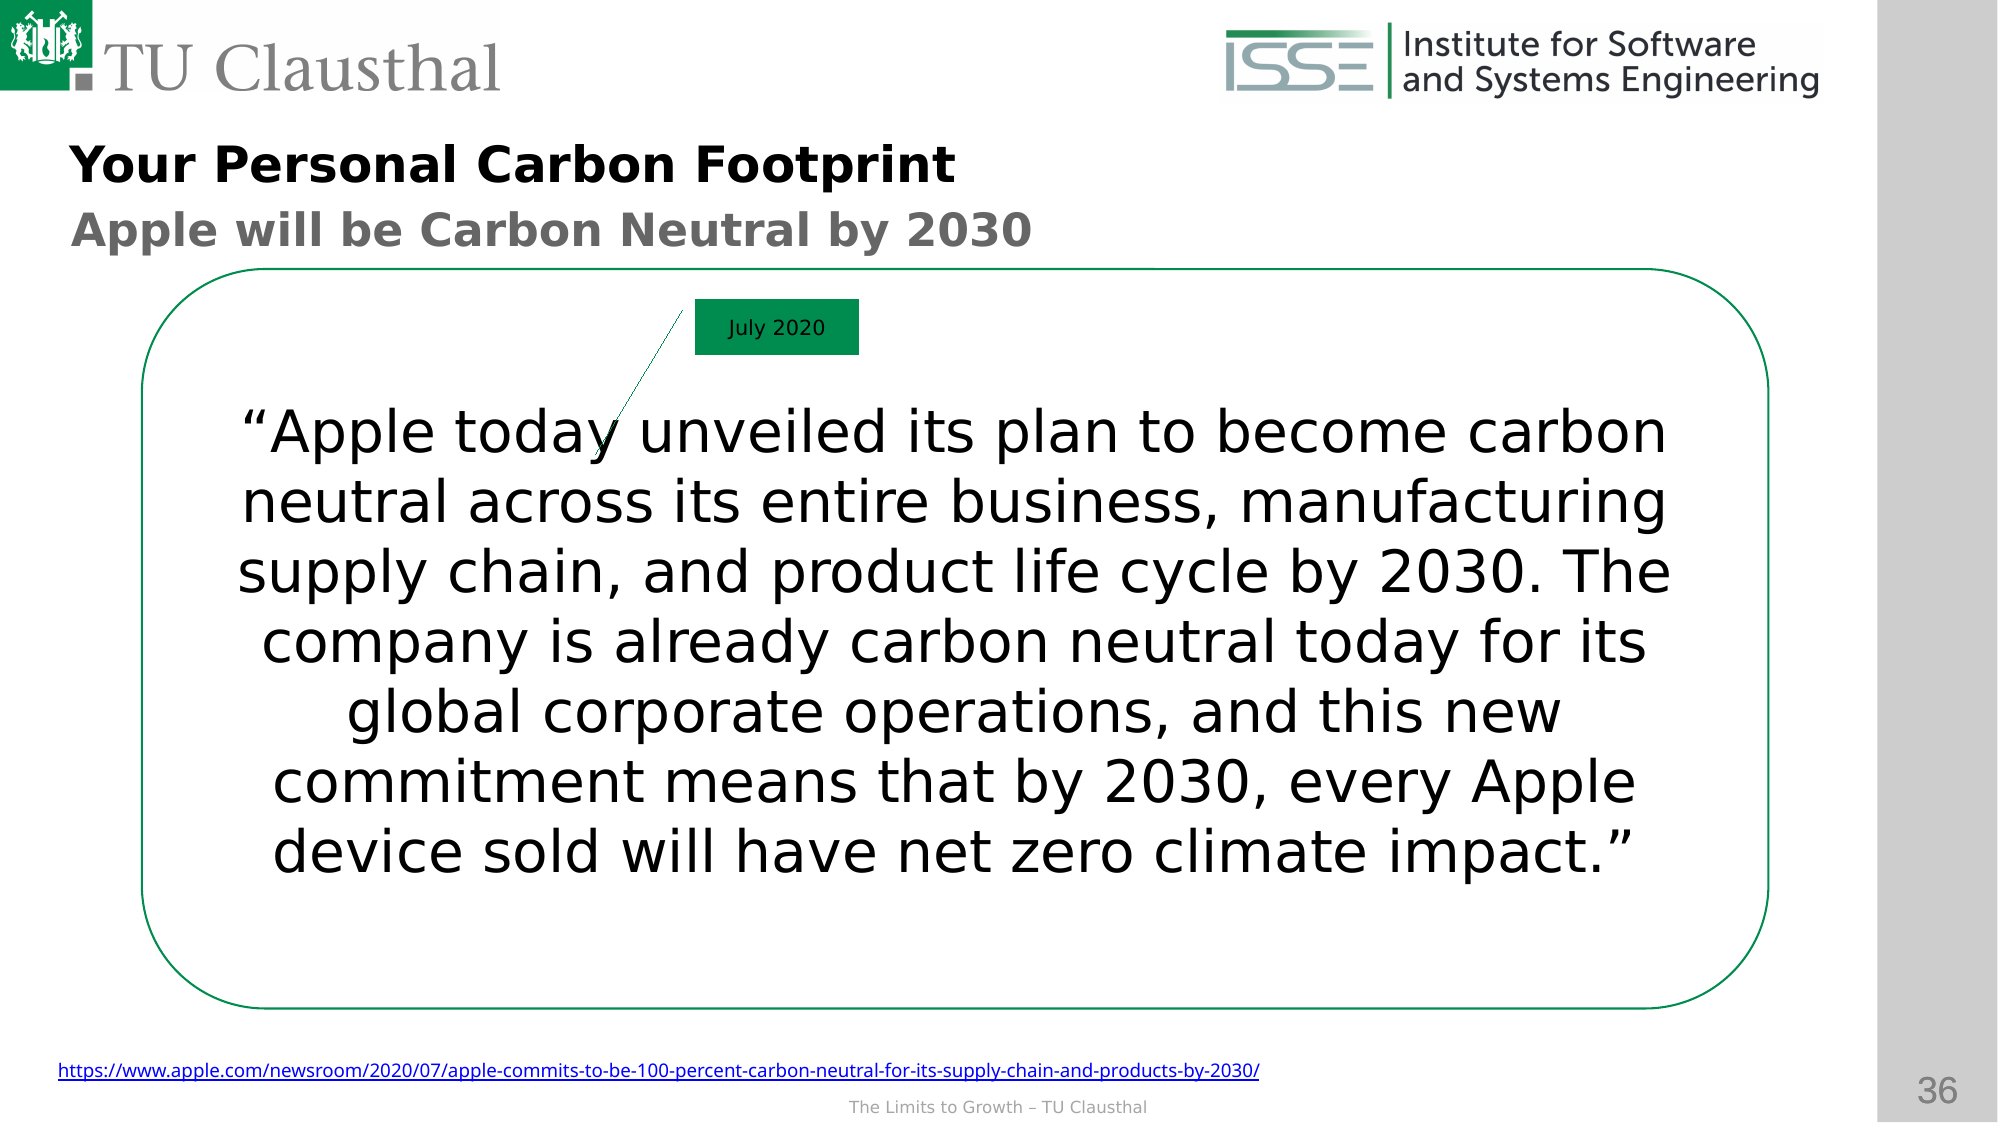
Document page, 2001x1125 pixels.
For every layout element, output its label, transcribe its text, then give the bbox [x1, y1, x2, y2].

text_box https://www.apple.com/newsroom/2020/07/apple-commits-to-be-100-percent-carbon-neutral-for-its-supply-chain-and-products-by-2030/ [43, 1051, 1274, 1092]
text_box July 2020 [695, 299, 859, 355]
picture [1218, 22, 1824, 105]
text_box Apple will be Carbon Neutral by 2030 [70, 188, 1769, 269]
text_box “Apple today unveiled its plan to become carbon neutral across its entire business, manufacturing supply chain, and product life cycle by 2030. The company is already carbon neutral today for its global corporate operations, and this new commitment means that by 2030, every Apple device sold will have net zero climate impact.” [140, 269, 1770, 1010]
text_box Your Personal Carbon Footprint [55, 125, 1817, 206]
picture [0, 0, 500, 91]
